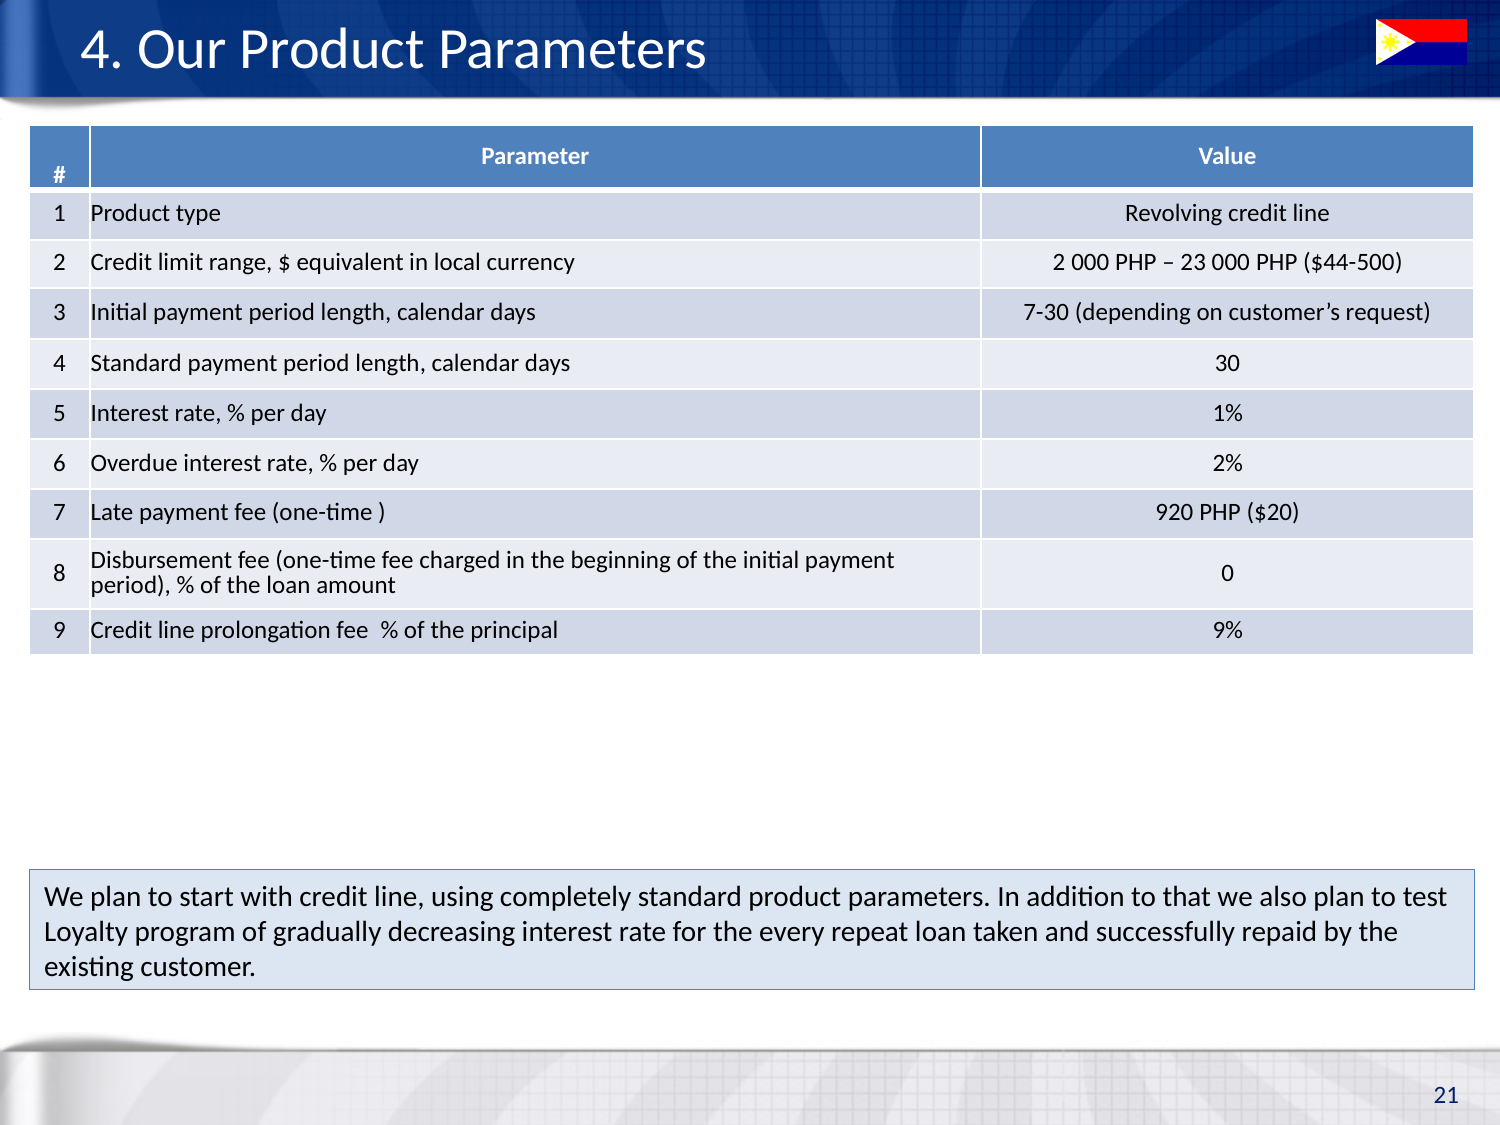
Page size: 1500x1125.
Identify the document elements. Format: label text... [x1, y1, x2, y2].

table_cell Interest rate, % per day [91, 390, 980, 438]
table_cell 4 [30, 340, 89, 388]
table_cell 1% [982, 390, 1473, 438]
text_box We plan to start with credit line, using completely standard product parameters. In addition to that we also plan to test Loyalty program of gradually decreasing interest rate for the every repeat loan taken and successfully repaid by the existing customer. [29, 869, 1475, 990]
table_cell Overdue interest rate, % per day [91, 440, 980, 488]
table_cell Revolving credit line [982, 193, 1473, 239]
picture [0, 1032, 1500, 1125]
table_cell Product type [91, 193, 980, 239]
table_cell 2% [982, 440, 1473, 488]
table_cell 3 [30, 289, 89, 338]
table_cell 6 [30, 440, 89, 488]
table_cell 9 [30, 610, 89, 654]
table_cell Credit line prolongation fee % of the principal [91, 610, 980, 654]
table_cell 7-30 (depending on customer’s request) [982, 289, 1473, 338]
table_cell 2 000 PHP – 23 000 PHP ($44-500) [982, 241, 1473, 287]
table_header Value [982, 126, 1473, 187]
table_cell 1 [30, 193, 89, 239]
table_cell 920 PHP ($20) [982, 490, 1473, 538]
table_cell 30 [982, 340, 1473, 388]
table_cell Initial payment period length, calendar days [91, 289, 980, 338]
table_cell Disbursement fee (one-time fee charged in the beginning of the initial payment period), % of the loan amount [91, 540, 980, 608]
table_cell 2 [30, 241, 89, 287]
picture [0, 0, 1500, 120]
table_cell 9% [982, 610, 1473, 654]
table_cell Late payment fee (one-time ) [91, 490, 980, 538]
table_cell Credit limit range, $ equivalent in local currency [91, 241, 980, 287]
table_cell 7 [30, 490, 89, 538]
table_header Parameter [91, 126, 980, 187]
table_cell 5 [30, 390, 89, 438]
table_cell Standard payment period length, calendar days [91, 340, 980, 388]
table_header # [30, 126, 89, 187]
title 4. Our Product Parameters [64, 19, 1404, 71]
table_cell 8 [30, 540, 89, 608]
slide_number 21 [1356, 1070, 1475, 1117]
table_cell 0 [982, 540, 1473, 608]
